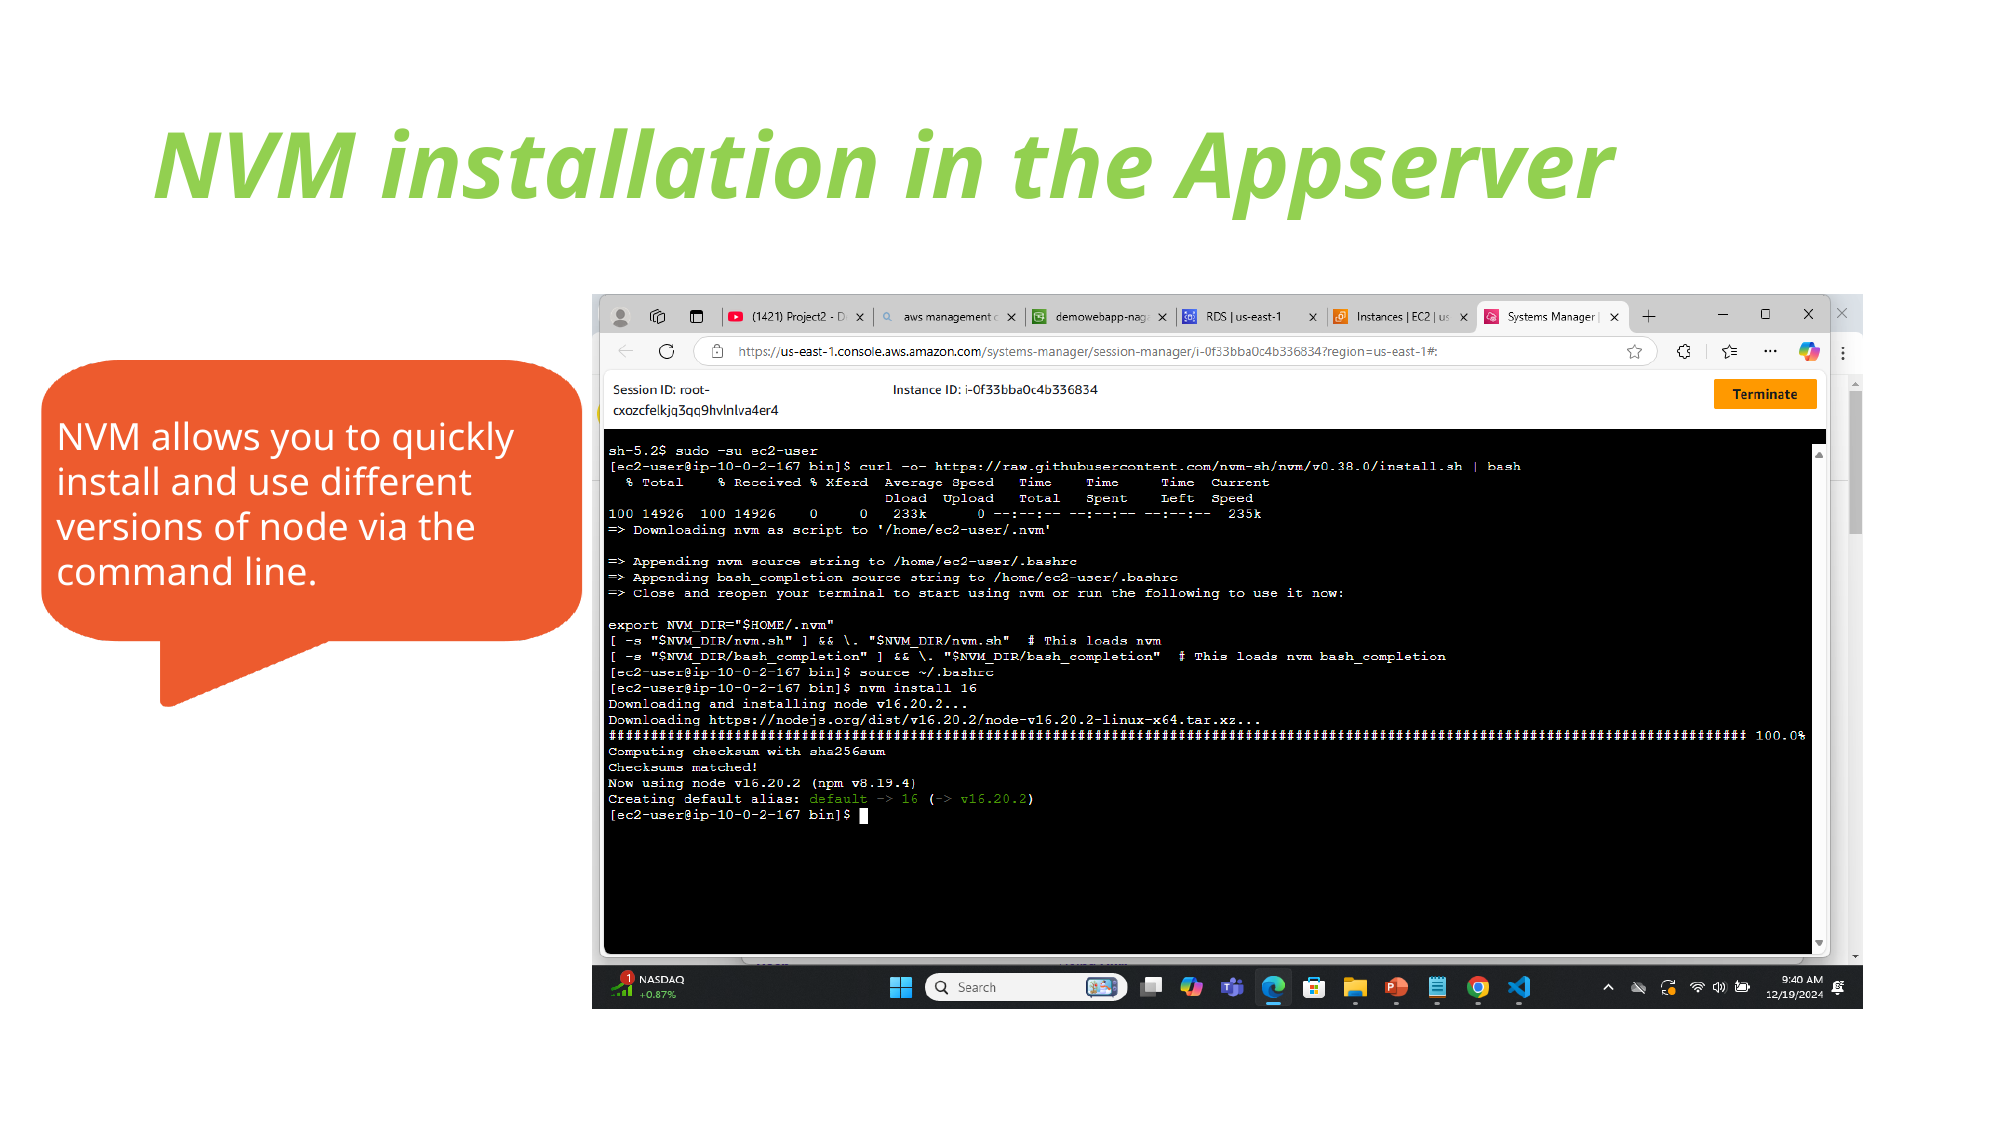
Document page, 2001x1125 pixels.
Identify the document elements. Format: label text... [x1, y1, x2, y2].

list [592, 294, 1864, 1010]
title NVM installation in the Appserver [137, 59, 1863, 278]
text_box NVM allows you to quickly install and use different versions of node via the command line. [41, 360, 583, 707]
